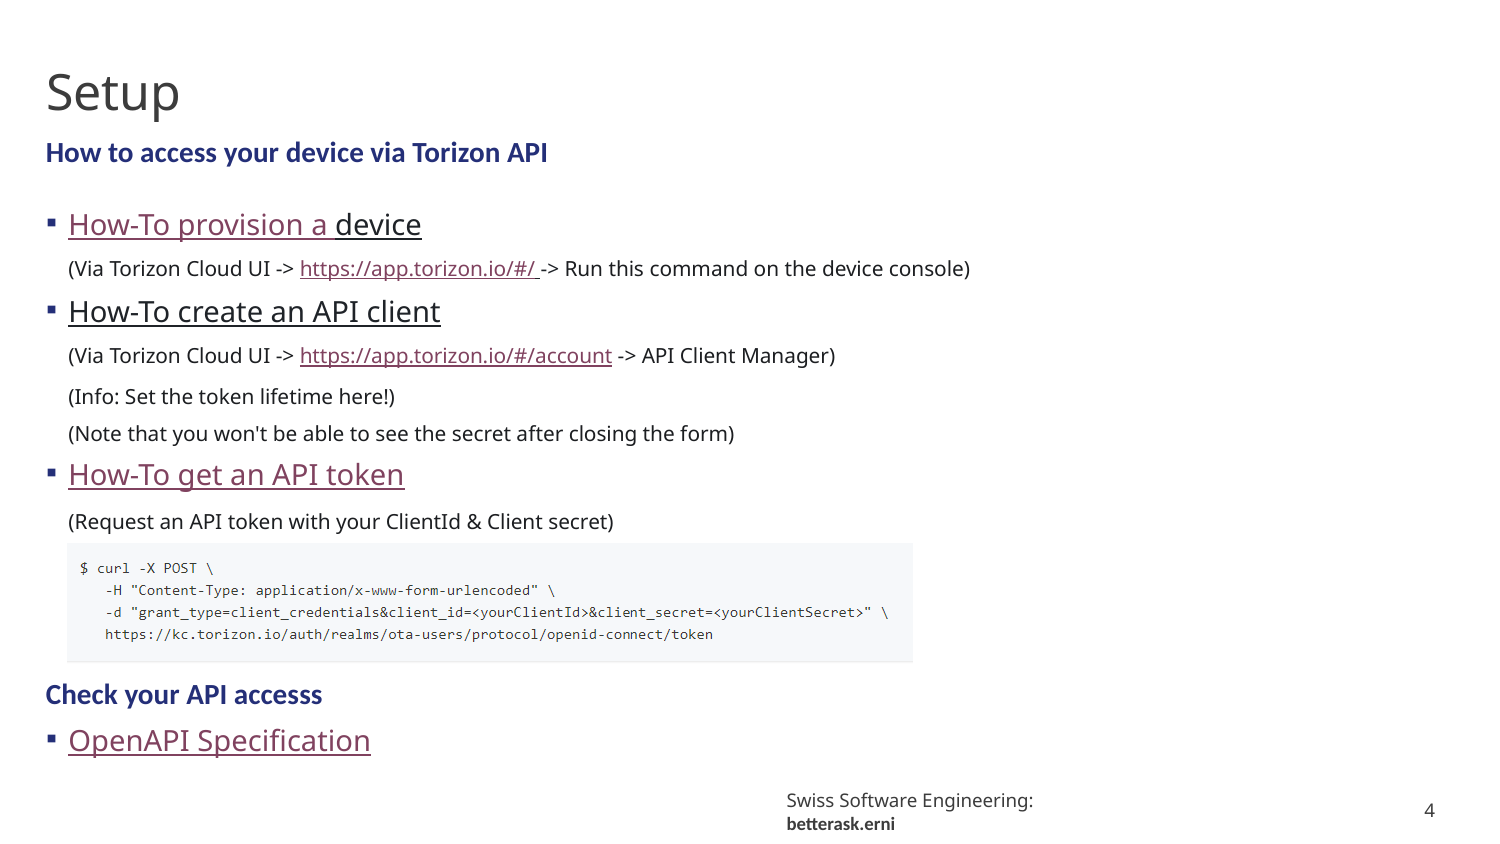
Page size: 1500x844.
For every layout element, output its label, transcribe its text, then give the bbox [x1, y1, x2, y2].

text_box OpenAPI Specification [41, 721, 750, 785]
picture [67, 543, 913, 664]
text_box How to access your device via Torizon API [40, 134, 940, 167]
text_box Check your API accesss [40, 677, 940, 709]
slide_number 4 [1308, 792, 1441, 831]
footer Swiss Software Engineering: betterask.erni [781, 793, 1125, 830]
title Setup [40, 69, 1443, 119]
list How-To provision a device (Via Torizon Cloud UI -> https://app.torizon.io/#/ -> Run this command on the device console) How-To create an API client (Via Torizon Cloud UI -> https://app.torizon.io/#/account -> API Client Manager) (Info: Set the token lifetime here!) (Note that you won't be able to see the secret after closing the form) How-To get an API token (Request an API token with your ClientId & Client secret) [41, 204, 1472, 465]
